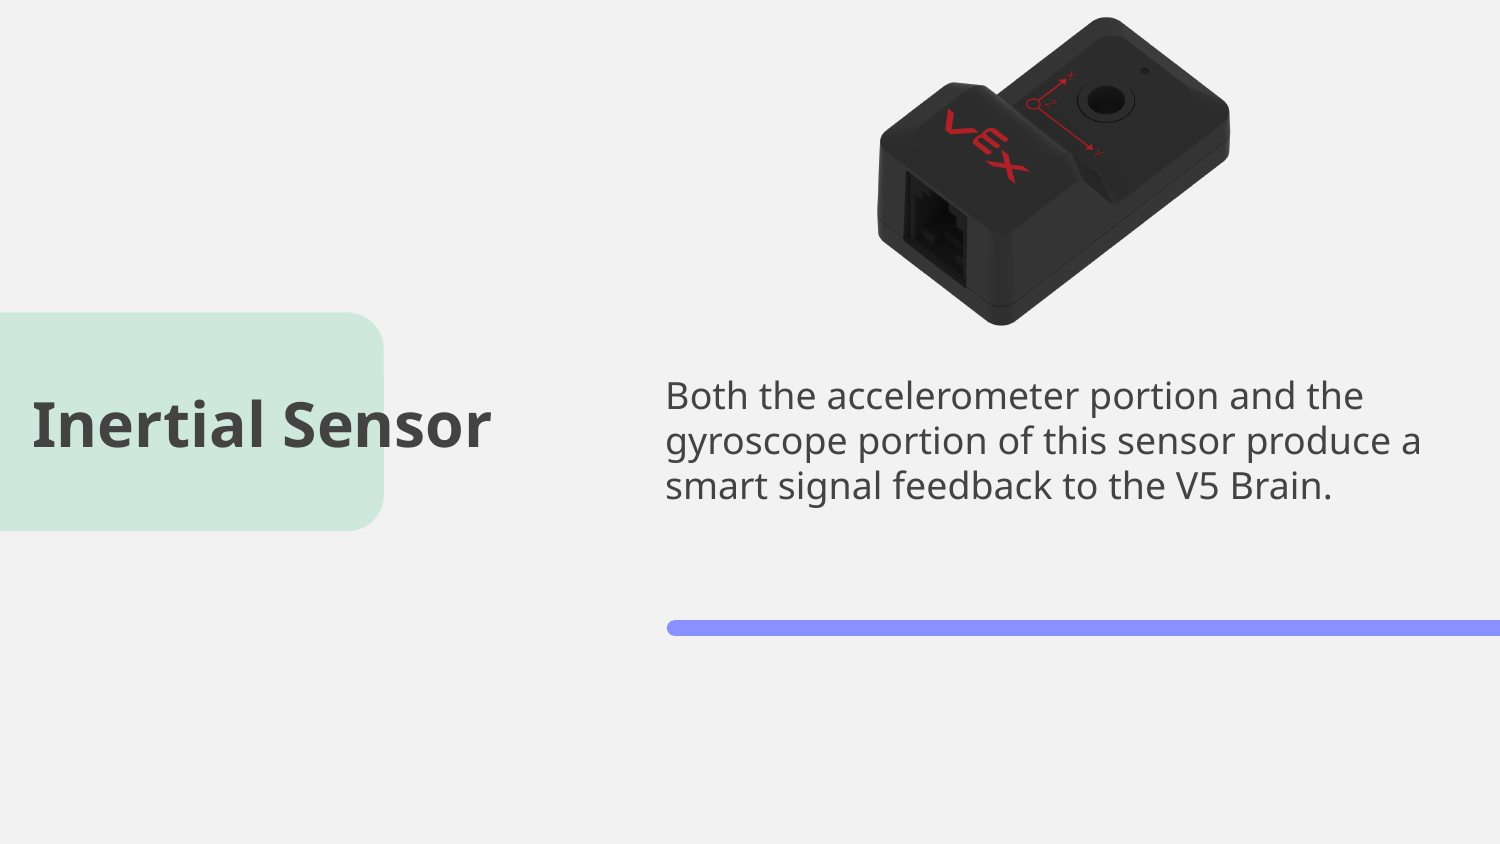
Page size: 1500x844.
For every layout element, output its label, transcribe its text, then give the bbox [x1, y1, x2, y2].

picture [862, 8, 1238, 329]
title Inertial Sensor [17, 369, 536, 502]
list Both the accelerometer portion and the gyroscope portion of this sensor produce a smart signal feedback to the V5 Brain. [650, 356, 1451, 544]
